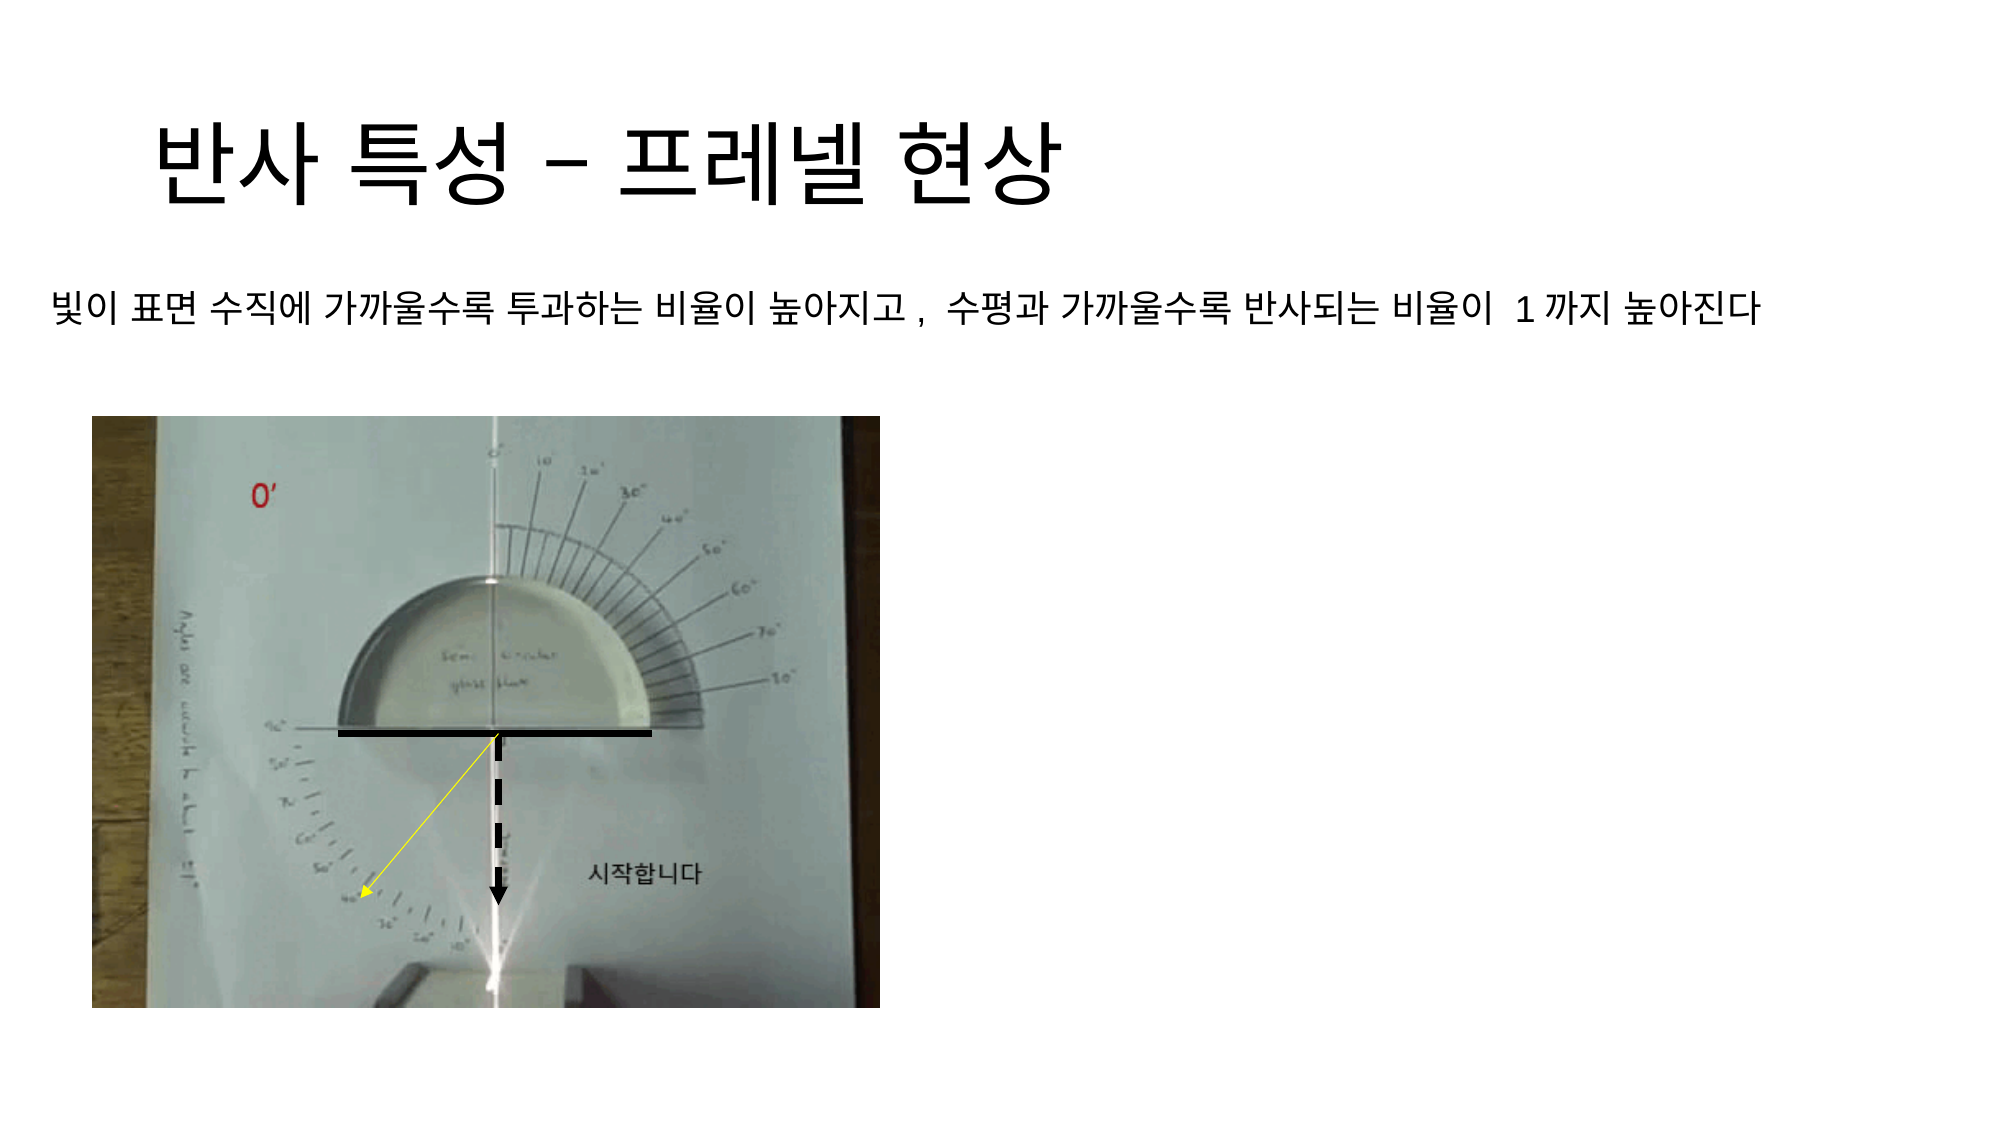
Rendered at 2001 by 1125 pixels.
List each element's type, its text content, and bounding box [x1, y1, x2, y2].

picture [92, 416, 880, 1008]
text_box 빛이 표면 수직에 가까울수록 투과하는 비율이 높아지고, 수평과 가까울수록 반사되는 비율이 1까지 높아진다 [36, 277, 1979, 338]
title 반사 특성 – 프레넬 현상 [137, 59, 1863, 277]
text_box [360, 733, 499, 899]
